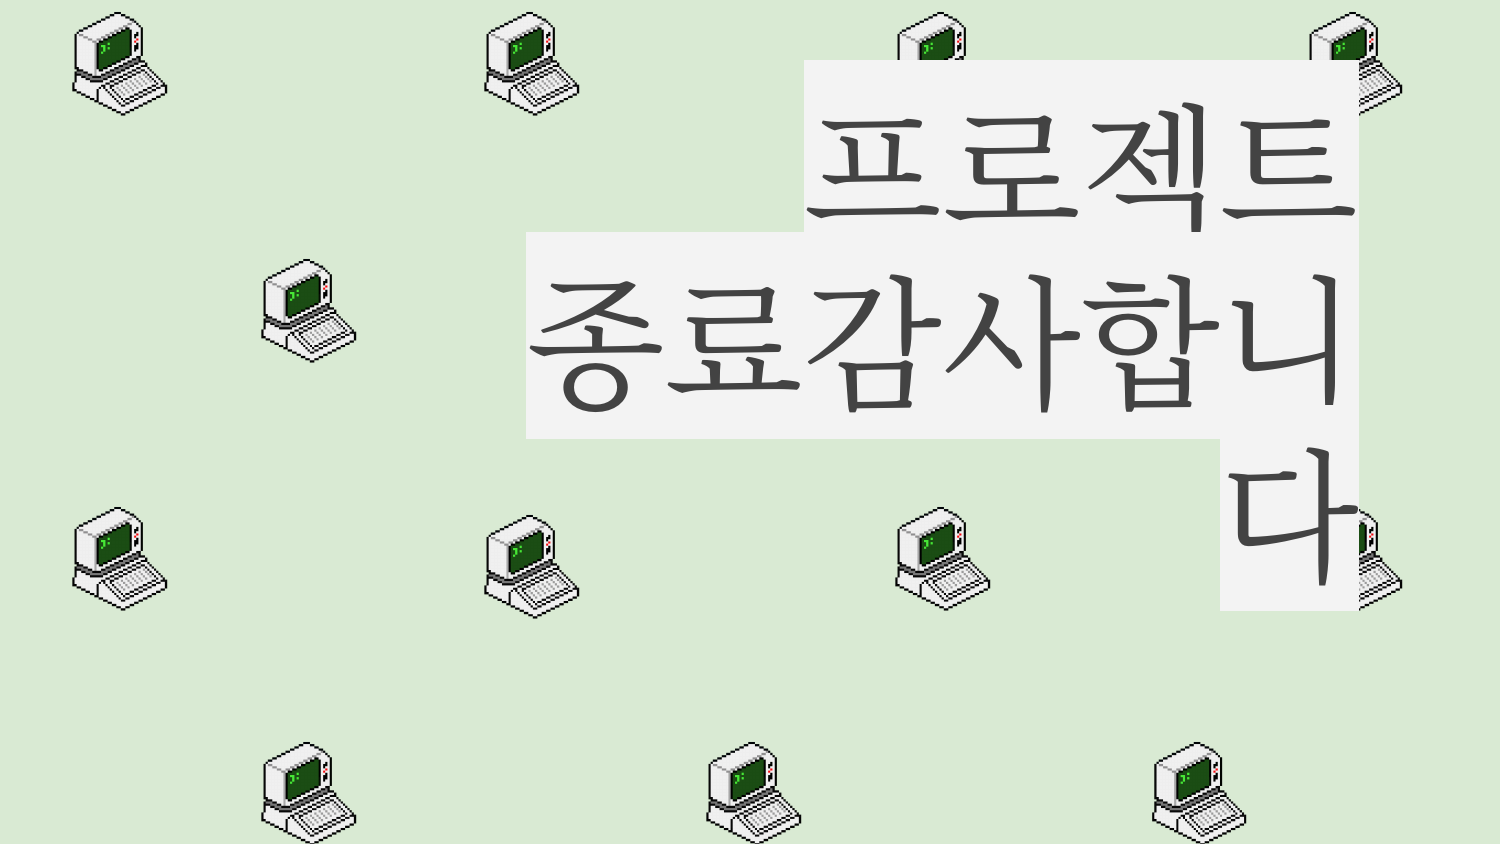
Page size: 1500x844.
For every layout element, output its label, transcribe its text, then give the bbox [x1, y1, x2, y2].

picture [1294, 3, 1413, 122]
picture [59, 3, 178, 122]
picture [1294, 498, 1413, 617]
text_box 프로젝트 종료감사합니다 [445, 66, 1374, 614]
picture [59, 498, 178, 617]
picture [248, 733, 367, 844]
picture [882, 3, 1001, 66]
picture [1139, 733, 1257, 844]
picture [471, 614, 590, 625]
picture [693, 733, 812, 844]
picture [471, 3, 590, 66]
picture [248, 250, 367, 369]
